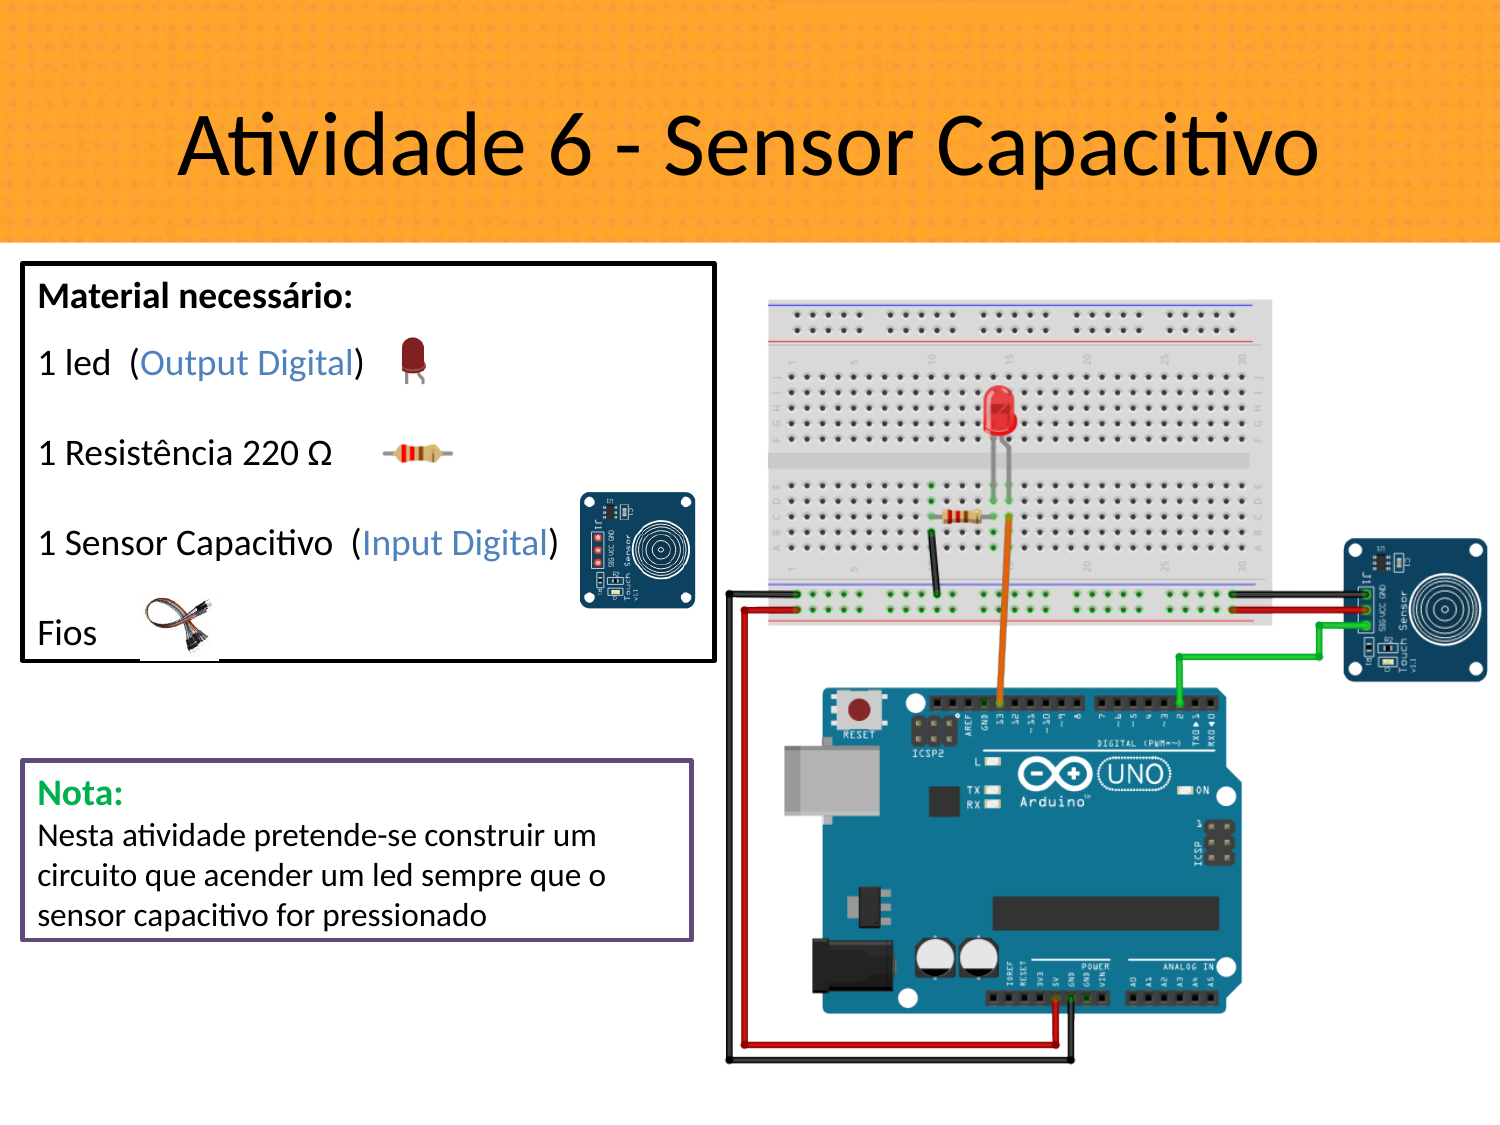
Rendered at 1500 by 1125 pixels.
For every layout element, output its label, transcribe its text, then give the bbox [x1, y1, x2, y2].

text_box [22, 263, 715, 666]
text_box Nota: Nesta atividade pretende-se construir um circuito que acender um led sempre que o sensor capacitivo for pressionado [22, 760, 686, 941]
picture [0, 0, 1500, 1125]
title Atividade 6 - Sensor Capacitivo [75, 45, 1425, 233]
